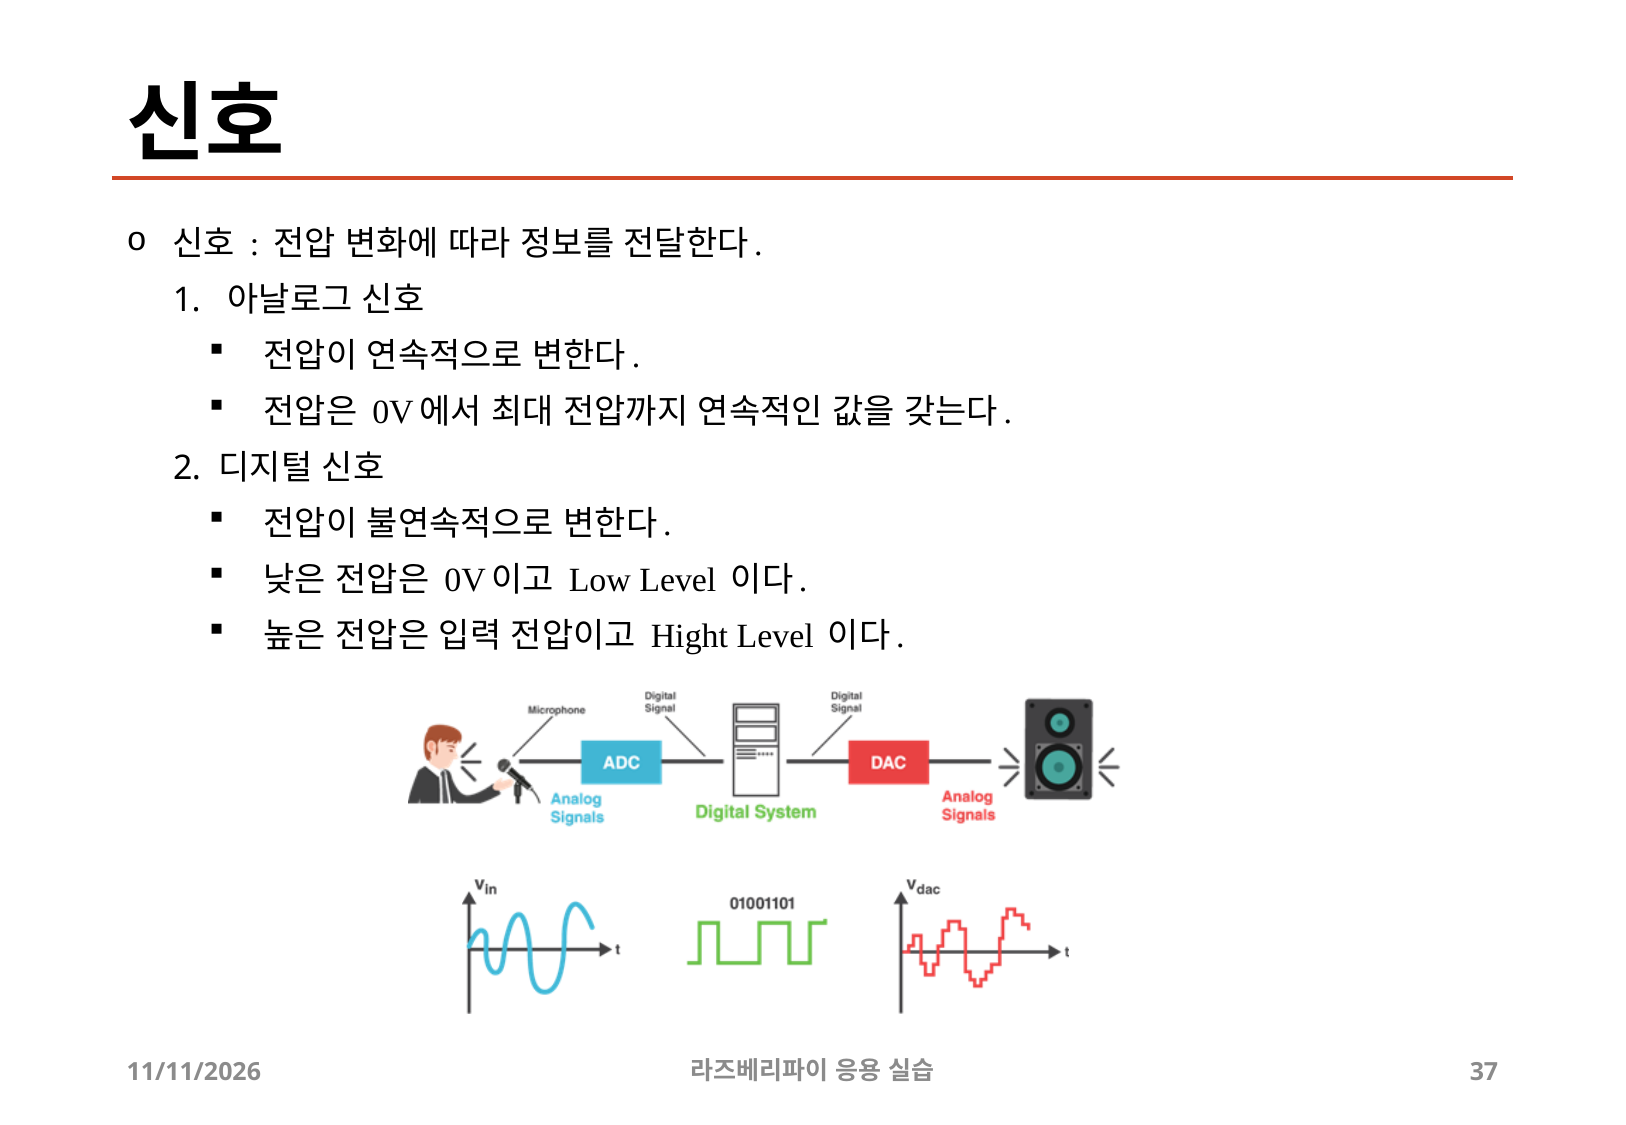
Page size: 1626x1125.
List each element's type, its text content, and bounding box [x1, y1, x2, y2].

slide_number 37 [1147, 1042, 1514, 1103]
title 신호 [111, 59, 1514, 179]
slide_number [111, 1042, 478, 1103]
footer 라즈베리파이 응용 실습 [538, 1042, 1087, 1103]
picture [462, 871, 1069, 1014]
list 신호 : 전압 변화에 따라 정보를 전달한다. 아날로그 신호 전압이 연속적으로 변한다. 전압은 0V에서 최대 전압까지 연속적인 값을 갖는다. 디지털 신호 전압이 불연속적으로 변한다. 낮은 전압은 0V이고 Low Level 이다. 높은 전압은 입력 전압이고 Hight Level 이다. [111, 205, 1419, 665]
picture [408, 691, 1123, 845]
